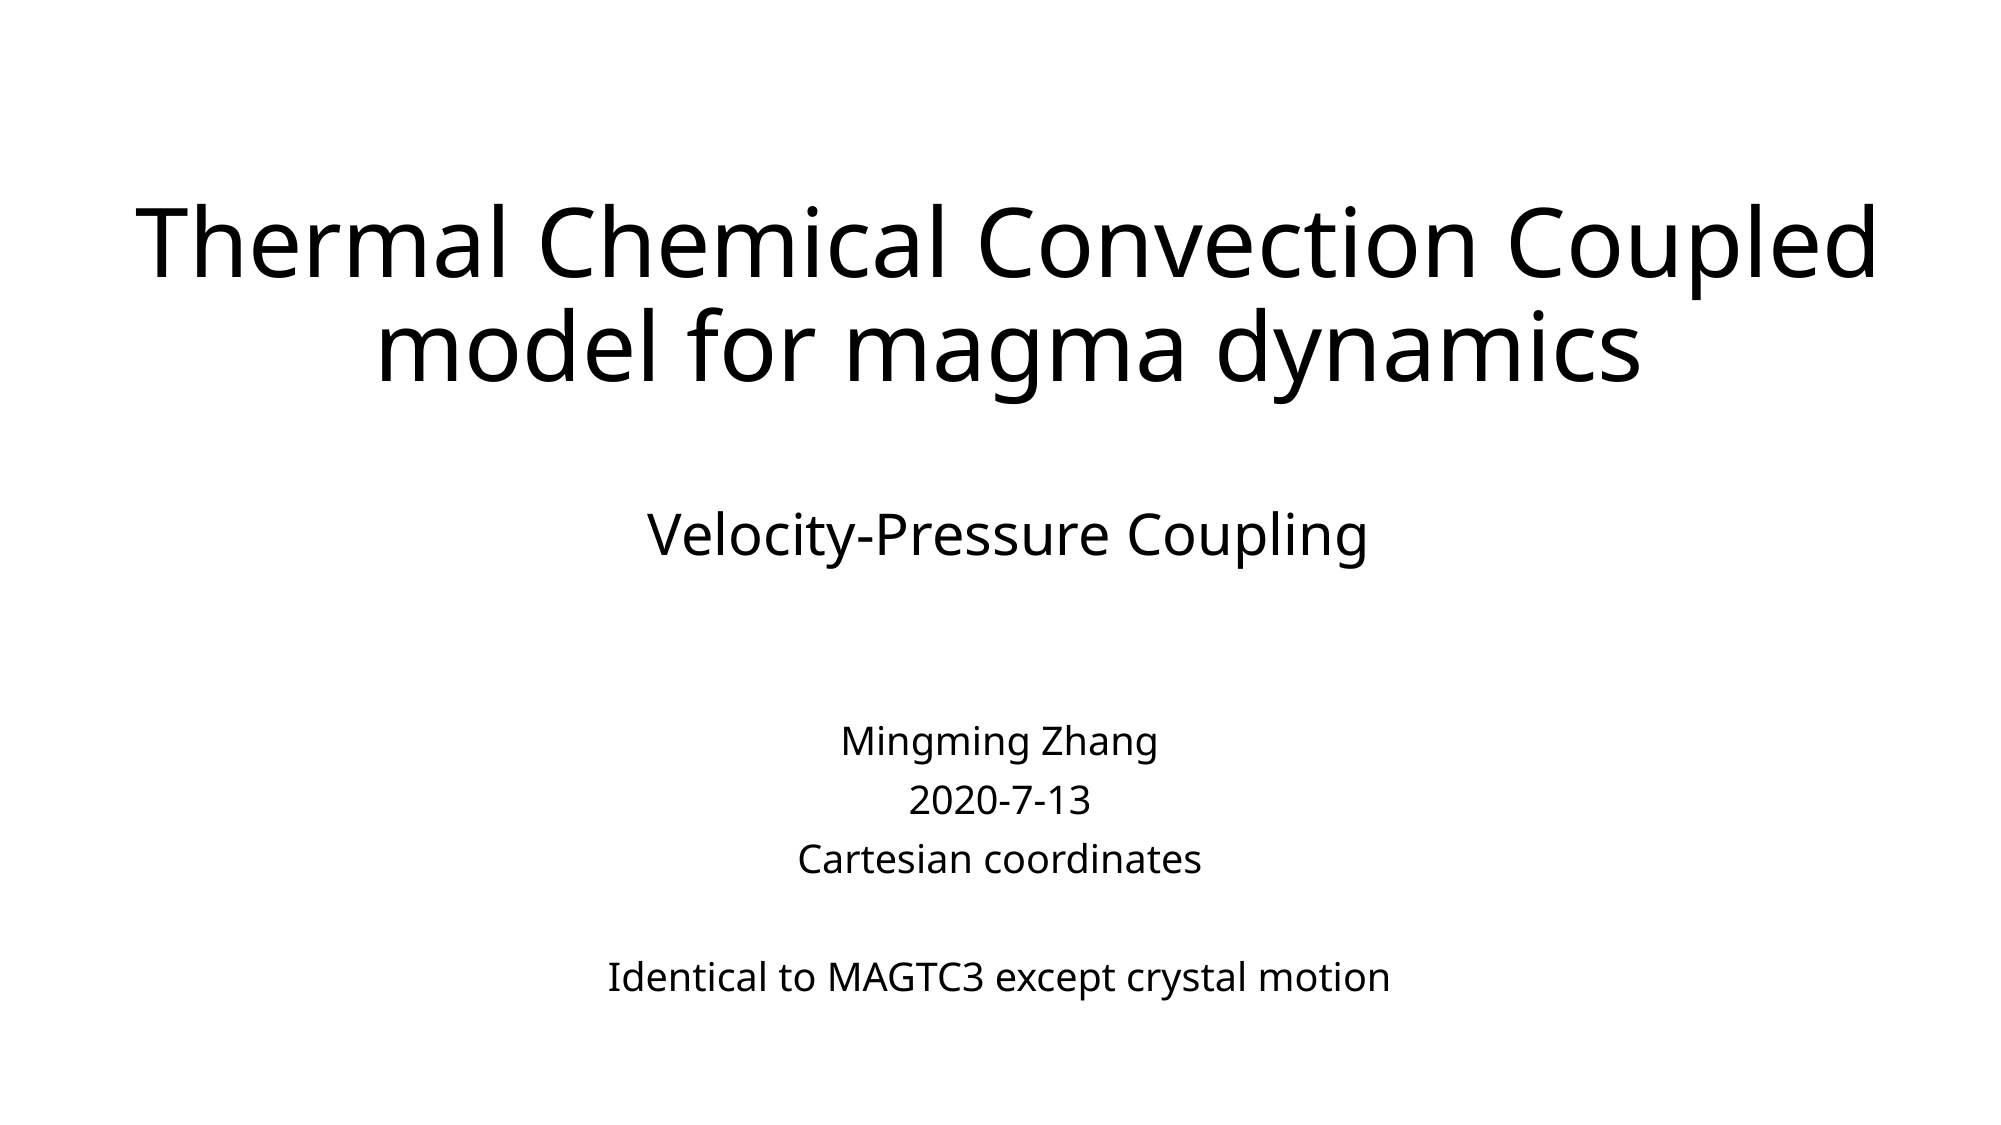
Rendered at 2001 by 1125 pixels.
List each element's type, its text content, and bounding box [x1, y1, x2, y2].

subtitle Mingming Zhang 2020-7-13 Cartesian coordinates Identical to MAGTC3 except crystal motion [249, 590, 1750, 1012]
title Thermal Chemical Convection Coupled model for magma dynamics Velocity-Pressure Coupling [102, 184, 1916, 576]
